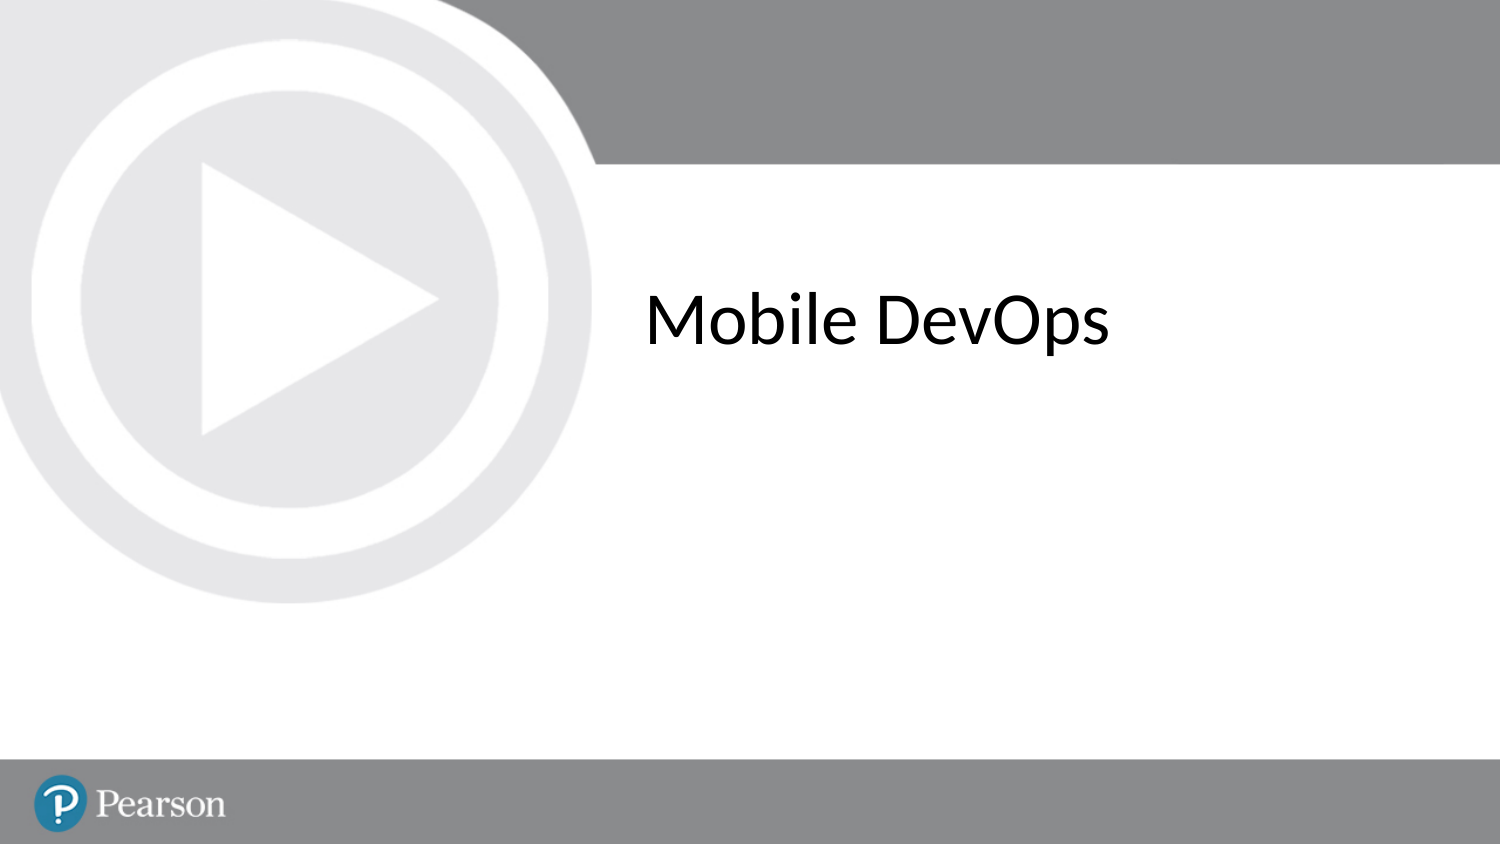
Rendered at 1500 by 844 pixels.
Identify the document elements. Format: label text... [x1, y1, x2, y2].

picture [0, 0, 1500, 844]
title Mobile DevOps [629, 262, 1446, 443]
